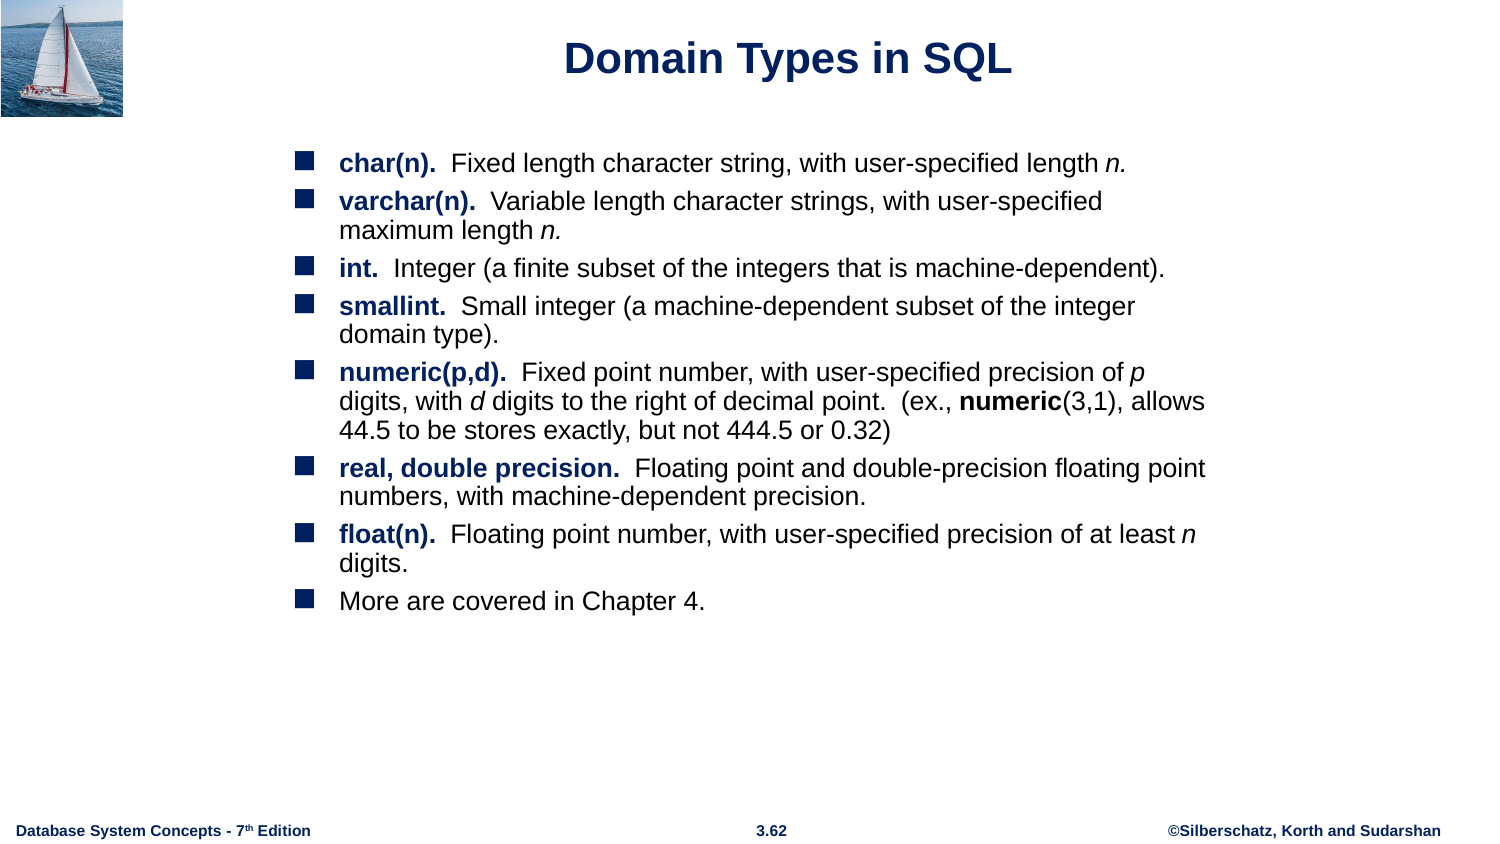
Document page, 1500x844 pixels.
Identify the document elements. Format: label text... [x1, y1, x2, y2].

title Domain Types in SQL [125, 14, 1452, 90]
picture [0, 0, 123, 117]
list char(n). Fixed length character string, with user-specified length n. varchar(n). Variable length character strings, with user-specified maximum length n. int. Integer (a finite subset of the integers that is machine-dependent). smallint. Small integer (a machine-dependent subset of the integer domain type). numeric(p,d). Fixed point number, with user-specified precision of p digits, with d digits to the right of decimal point. (ex., numeric(3,1), allows 44.5 to be stores exactly, but not 444.5 or 0.32) real, double precision. Floating point and double-precision floating point numbers, with machine-dependent precision. float(n). Floating point number, with user-specified precision of at least n digits. More are covered in Chapter 4. [282, 142, 1229, 713]
